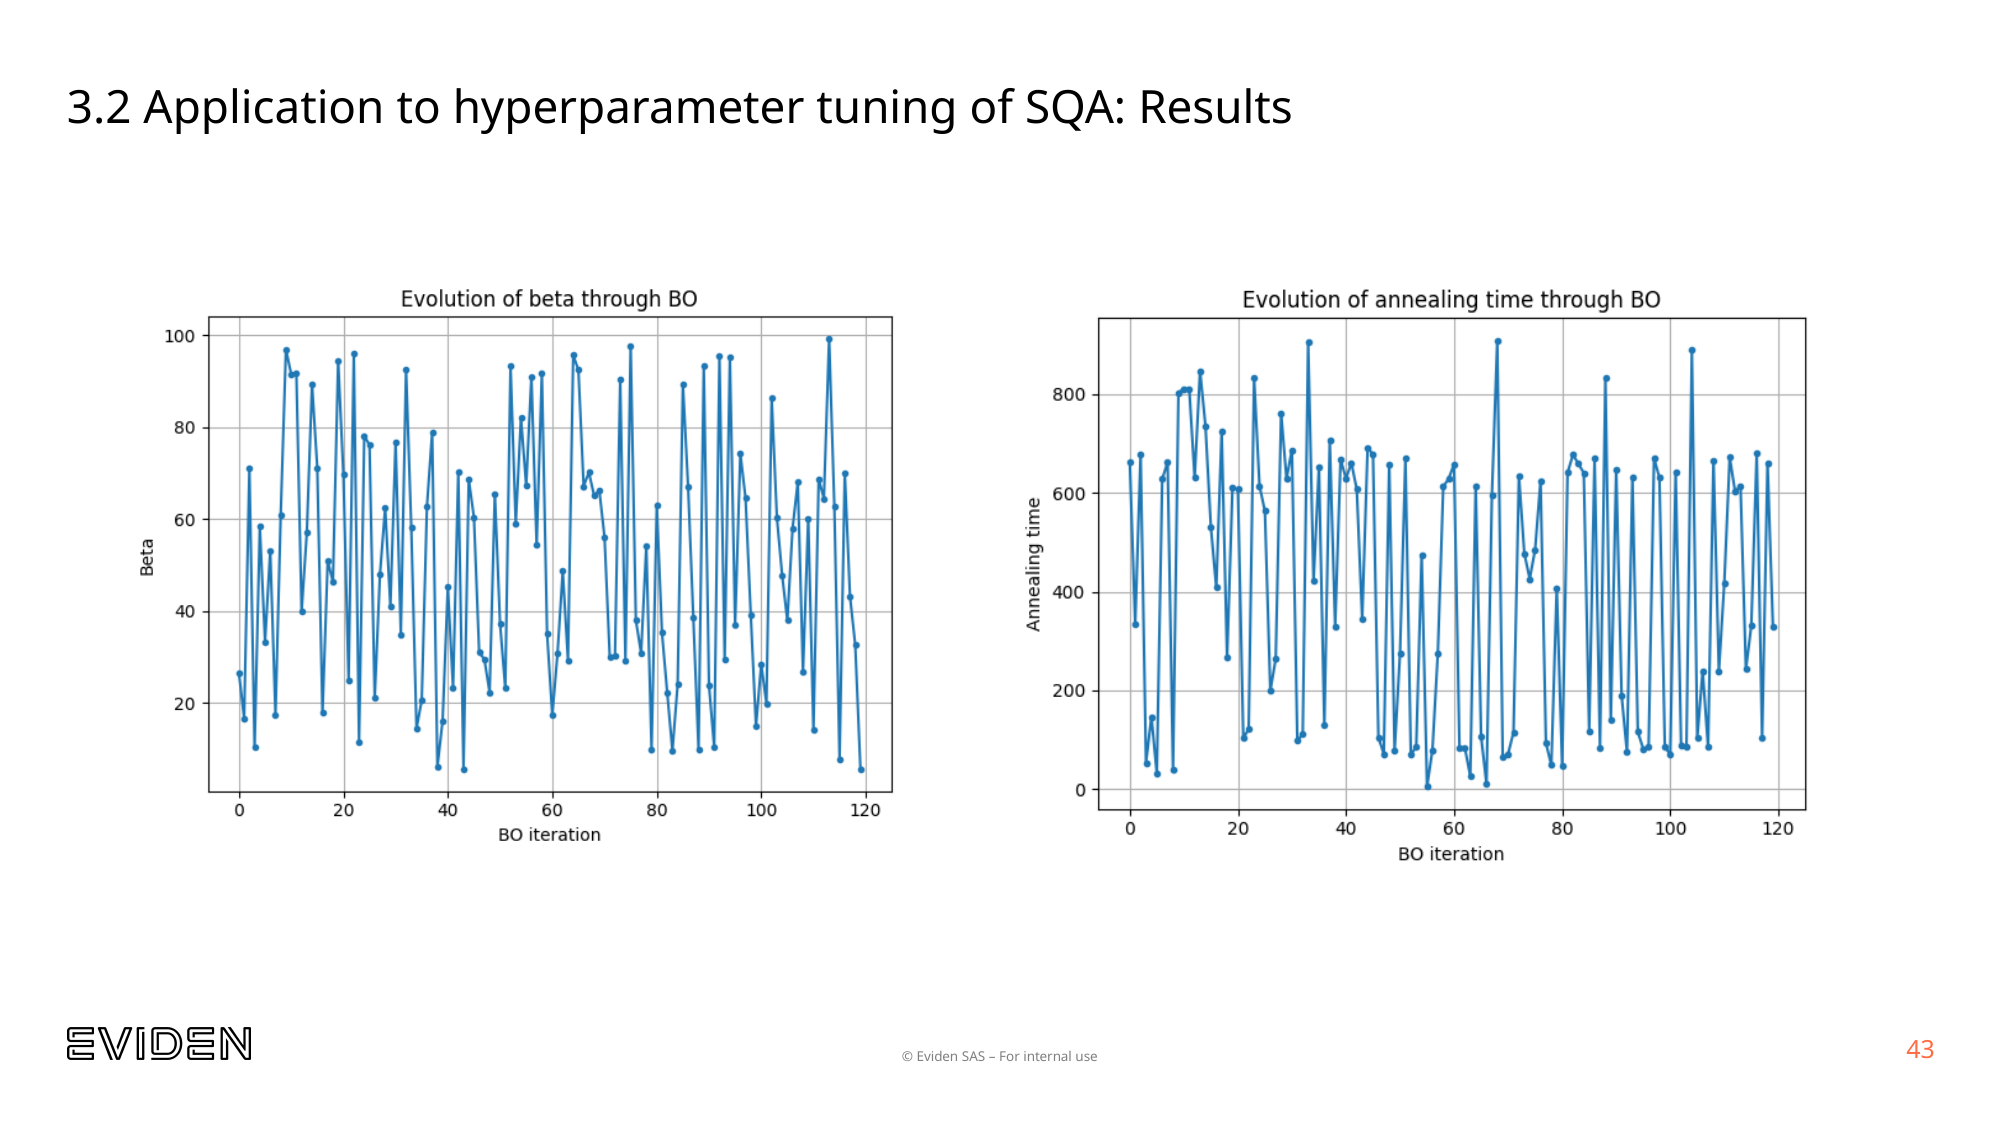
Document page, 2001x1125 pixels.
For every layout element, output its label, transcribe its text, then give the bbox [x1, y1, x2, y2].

picture [67, 1027, 251, 1060]
title 3.2 Application to hyperparameter tuning of SQA: Results [51, 77, 1936, 134]
picture [1014, 277, 1818, 877]
picture [127, 277, 904, 857]
